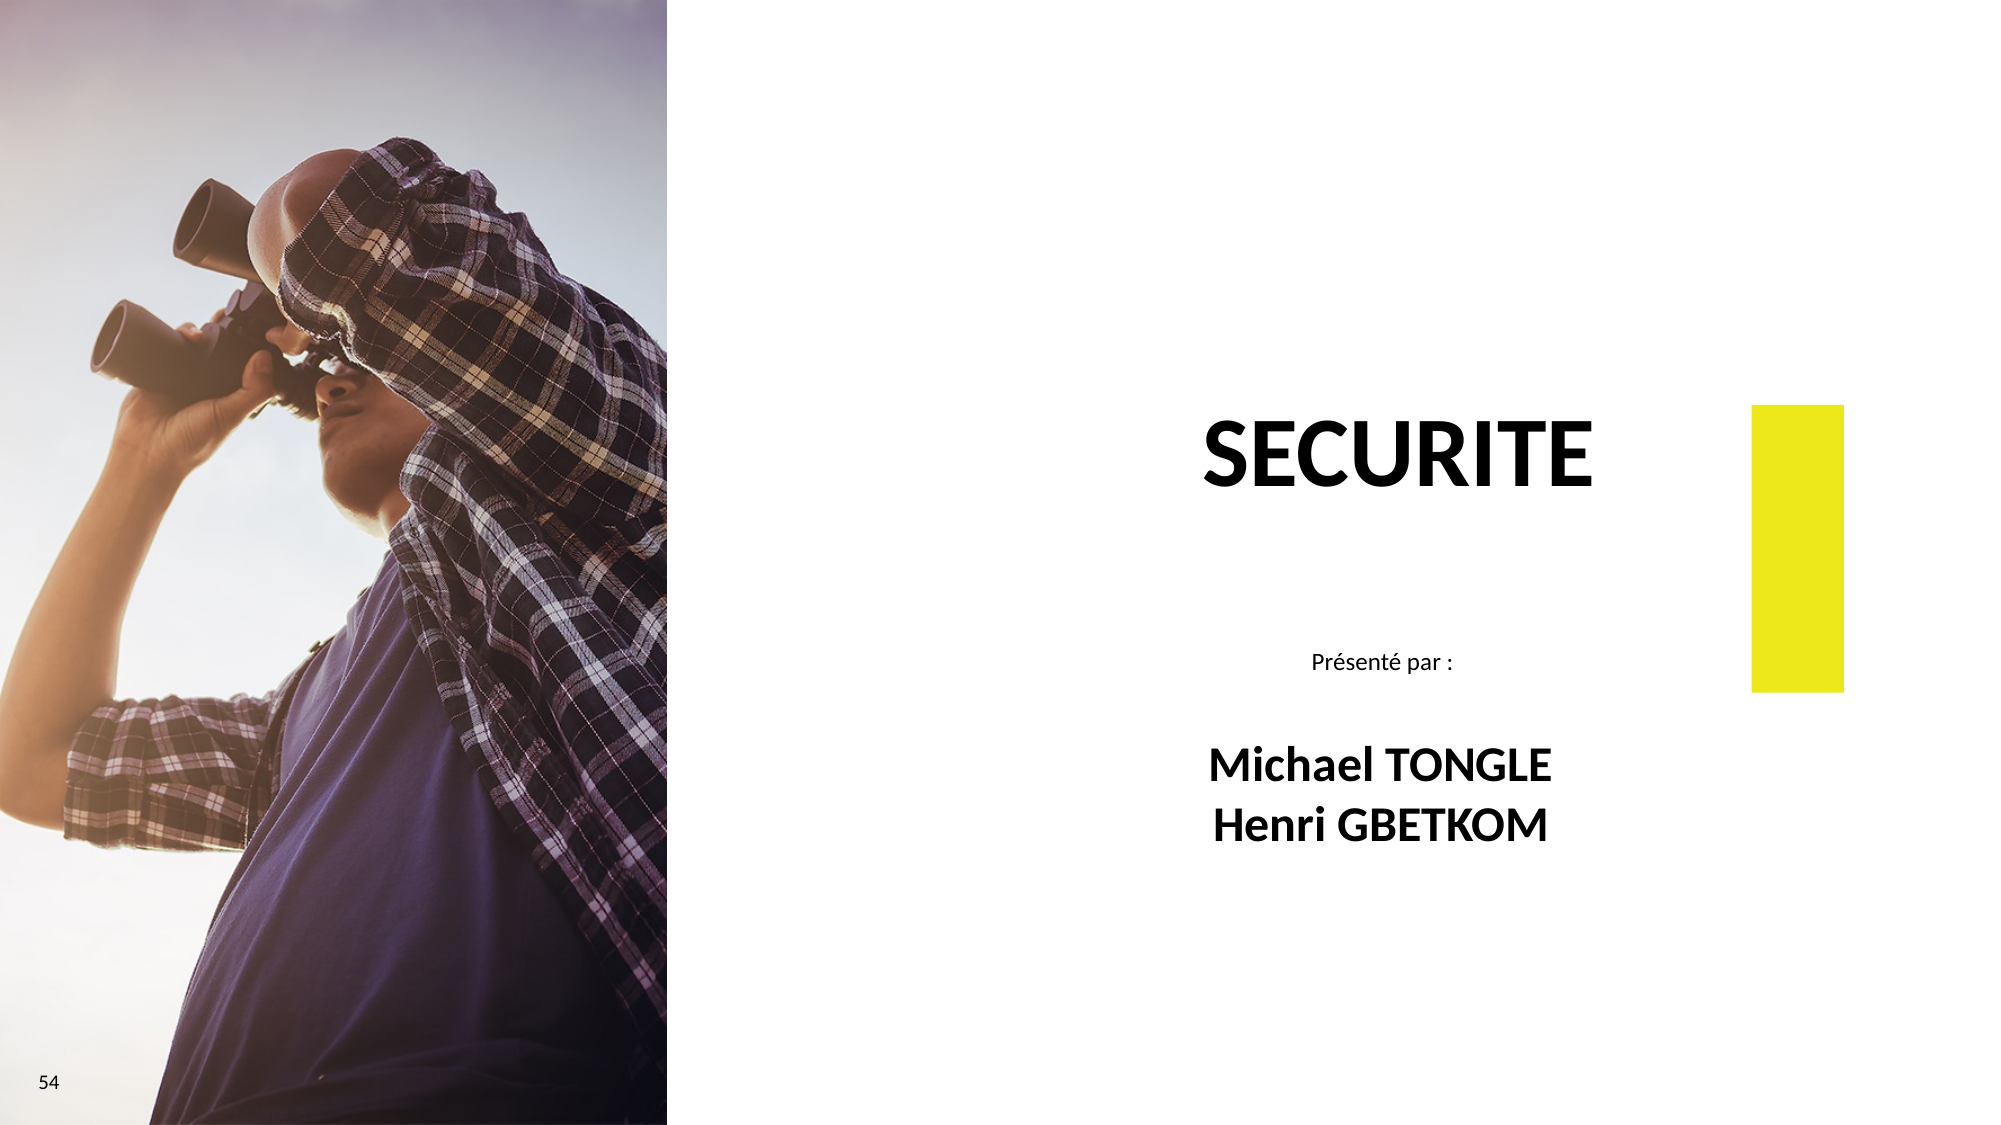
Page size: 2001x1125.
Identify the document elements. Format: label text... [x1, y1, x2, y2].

text_box Présenté par : [1106, 637, 1659, 683]
text_box SECURITE [881, 379, 1634, 634]
picture [0, 0, 667, 1125]
text_box [1751, 404, 1845, 694]
text_box Michael TONGLE Henri GBETKOM [1128, 723, 1635, 859]
